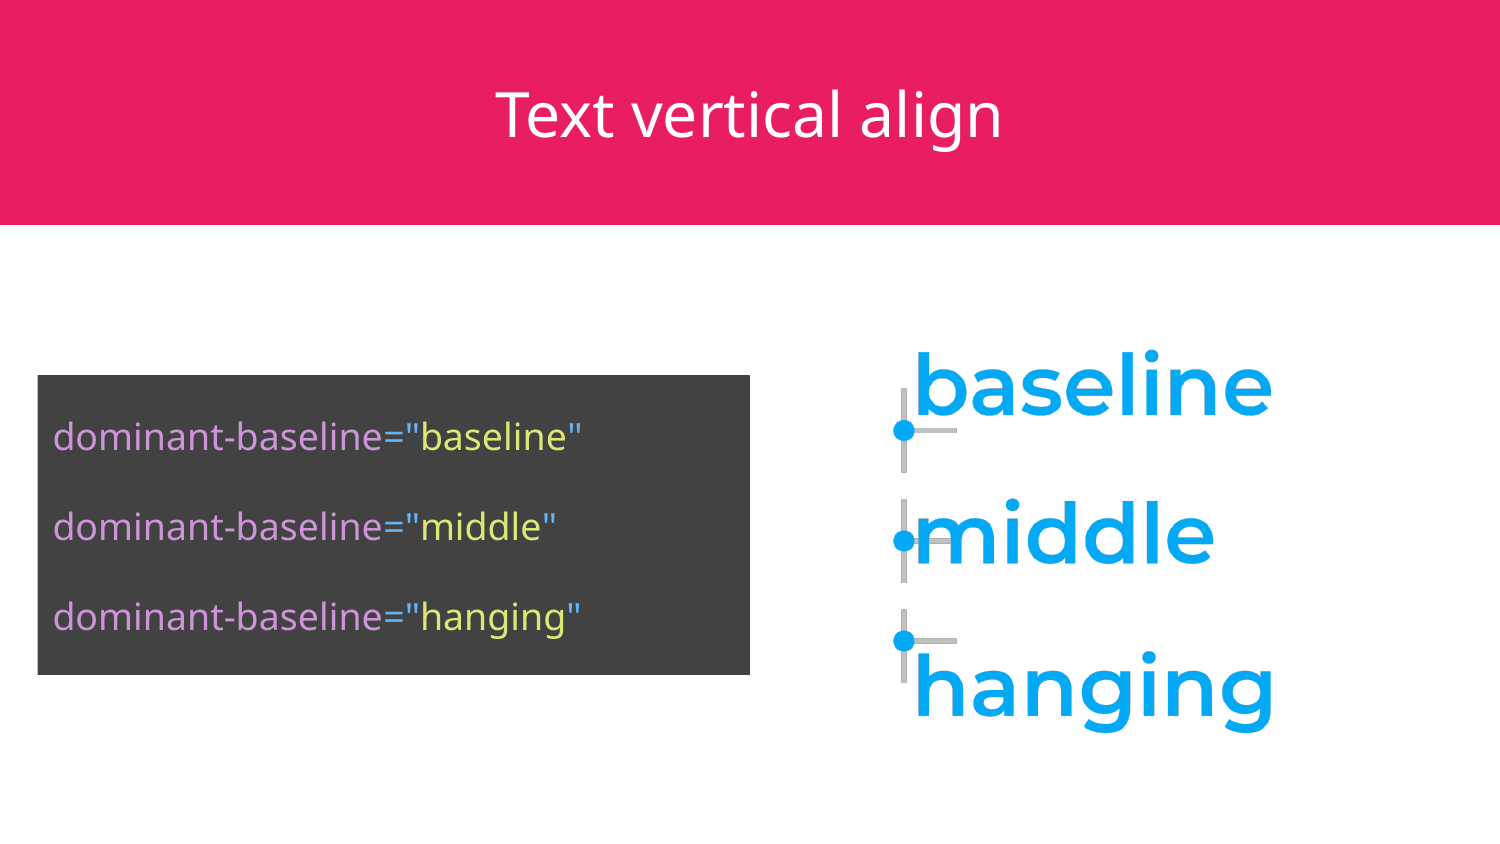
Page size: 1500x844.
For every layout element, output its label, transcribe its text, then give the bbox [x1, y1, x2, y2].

picture [824, 262, 1351, 788]
list dominant-baseline="baseline" dominant-baseline="middle" dominant-baseline="hanging" [37, 375, 750, 675]
title Text vertical align [37, 37, 1463, 188]
